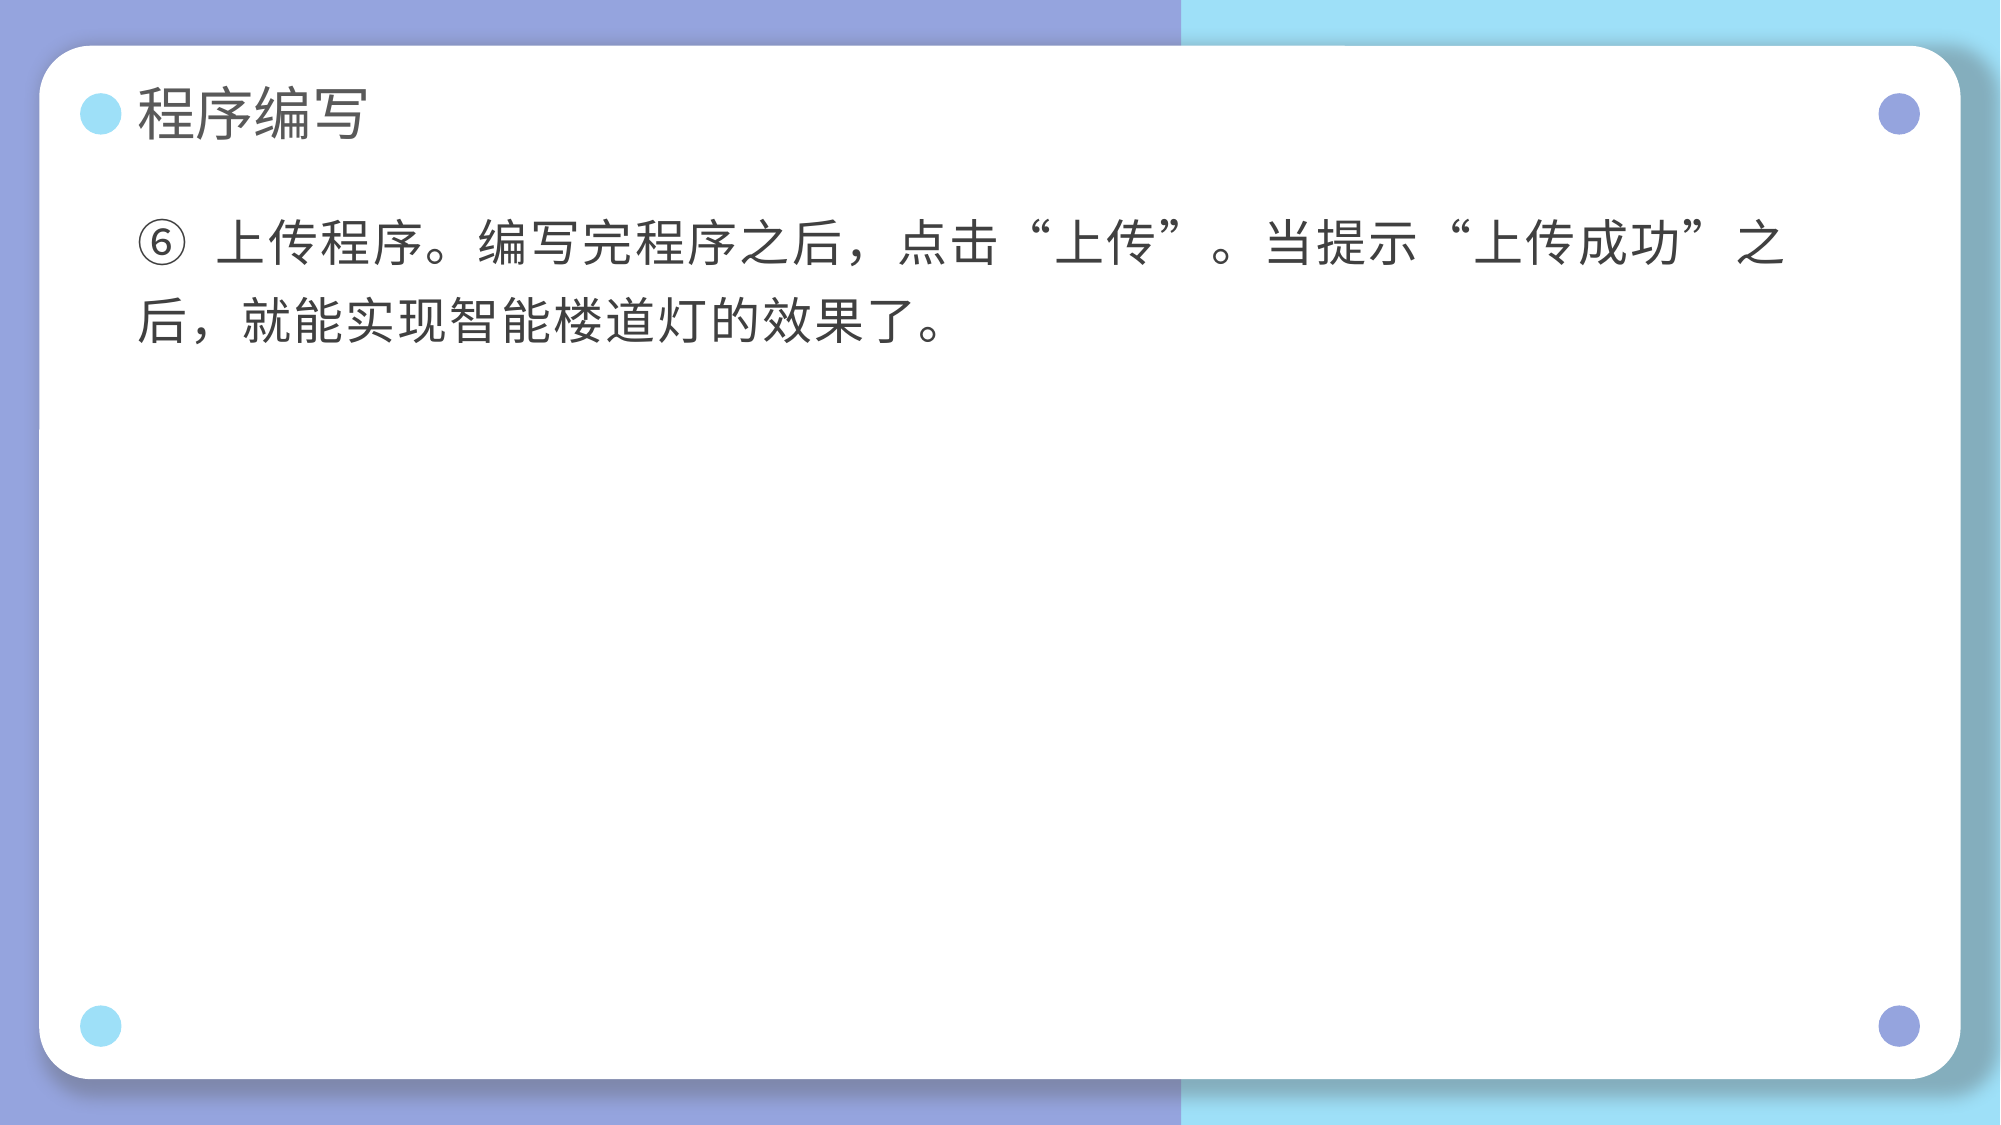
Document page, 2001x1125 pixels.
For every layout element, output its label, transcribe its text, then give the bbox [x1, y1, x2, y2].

title 程序编写 [137, 77, 976, 157]
list ⑥ 上传程序。编写完程序之后，点击“上传”。当提示“上传成功”之后，就能实现智能楼道灯的效果了。 [137, 185, 1789, 365]
